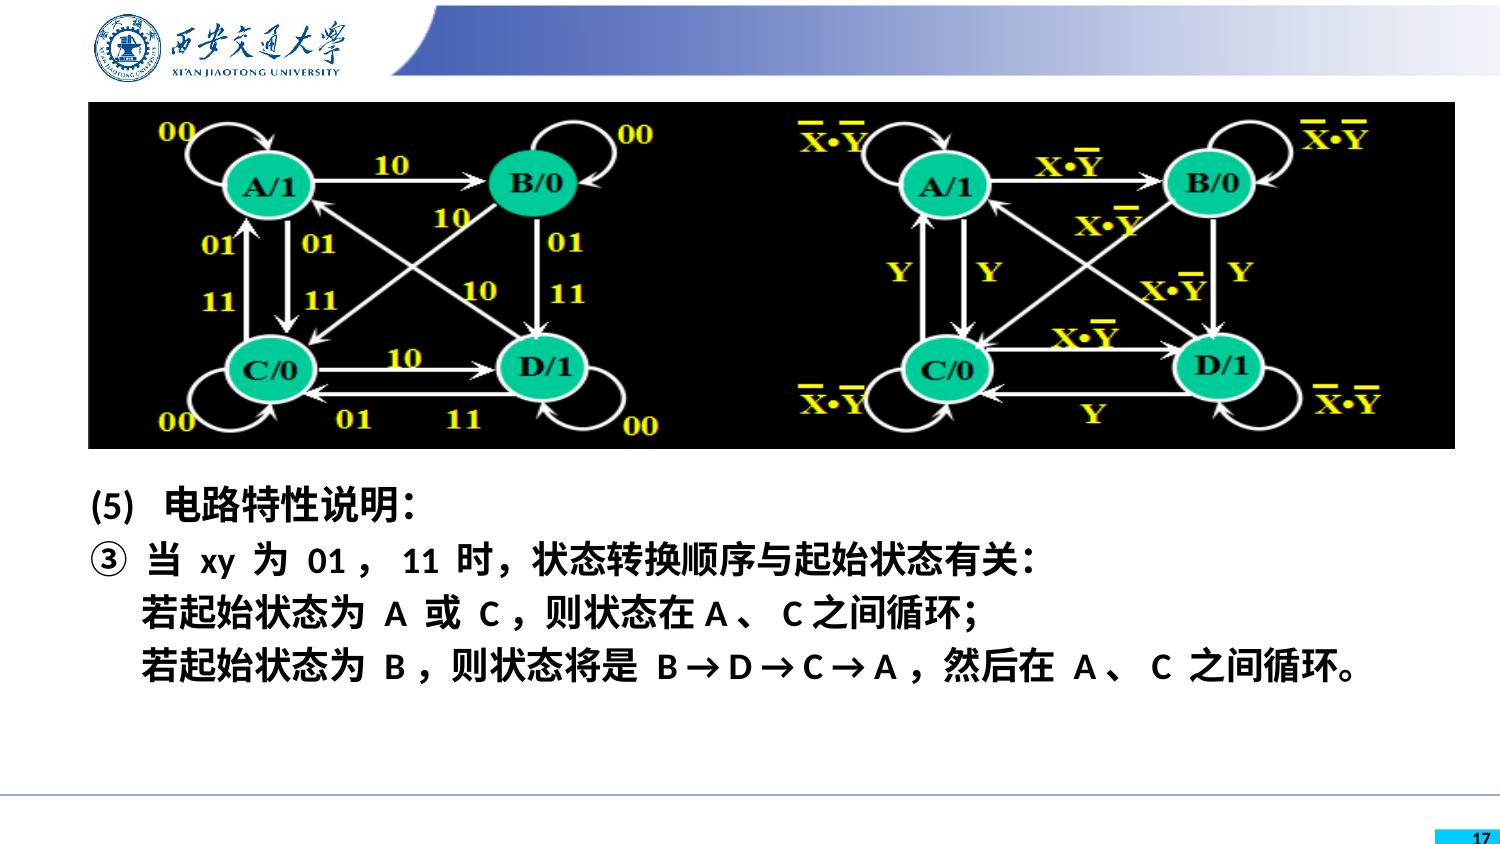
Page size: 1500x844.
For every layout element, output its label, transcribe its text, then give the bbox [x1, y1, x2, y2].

picture [0, 0, 1500, 844]
text_box 17 [1435, 829, 1500, 844]
text_box (5) 电路特性说明： ③ 当 xy 为 01，11 时，状态转换顺序与起始状态有关： 若起始状态为 A 或 C，则状态在A、C之间循环； 若起始状态为 B，则状态将是 B → D → C → A，然后在 A、C 之间循环。 [41, 478, 1455, 748]
